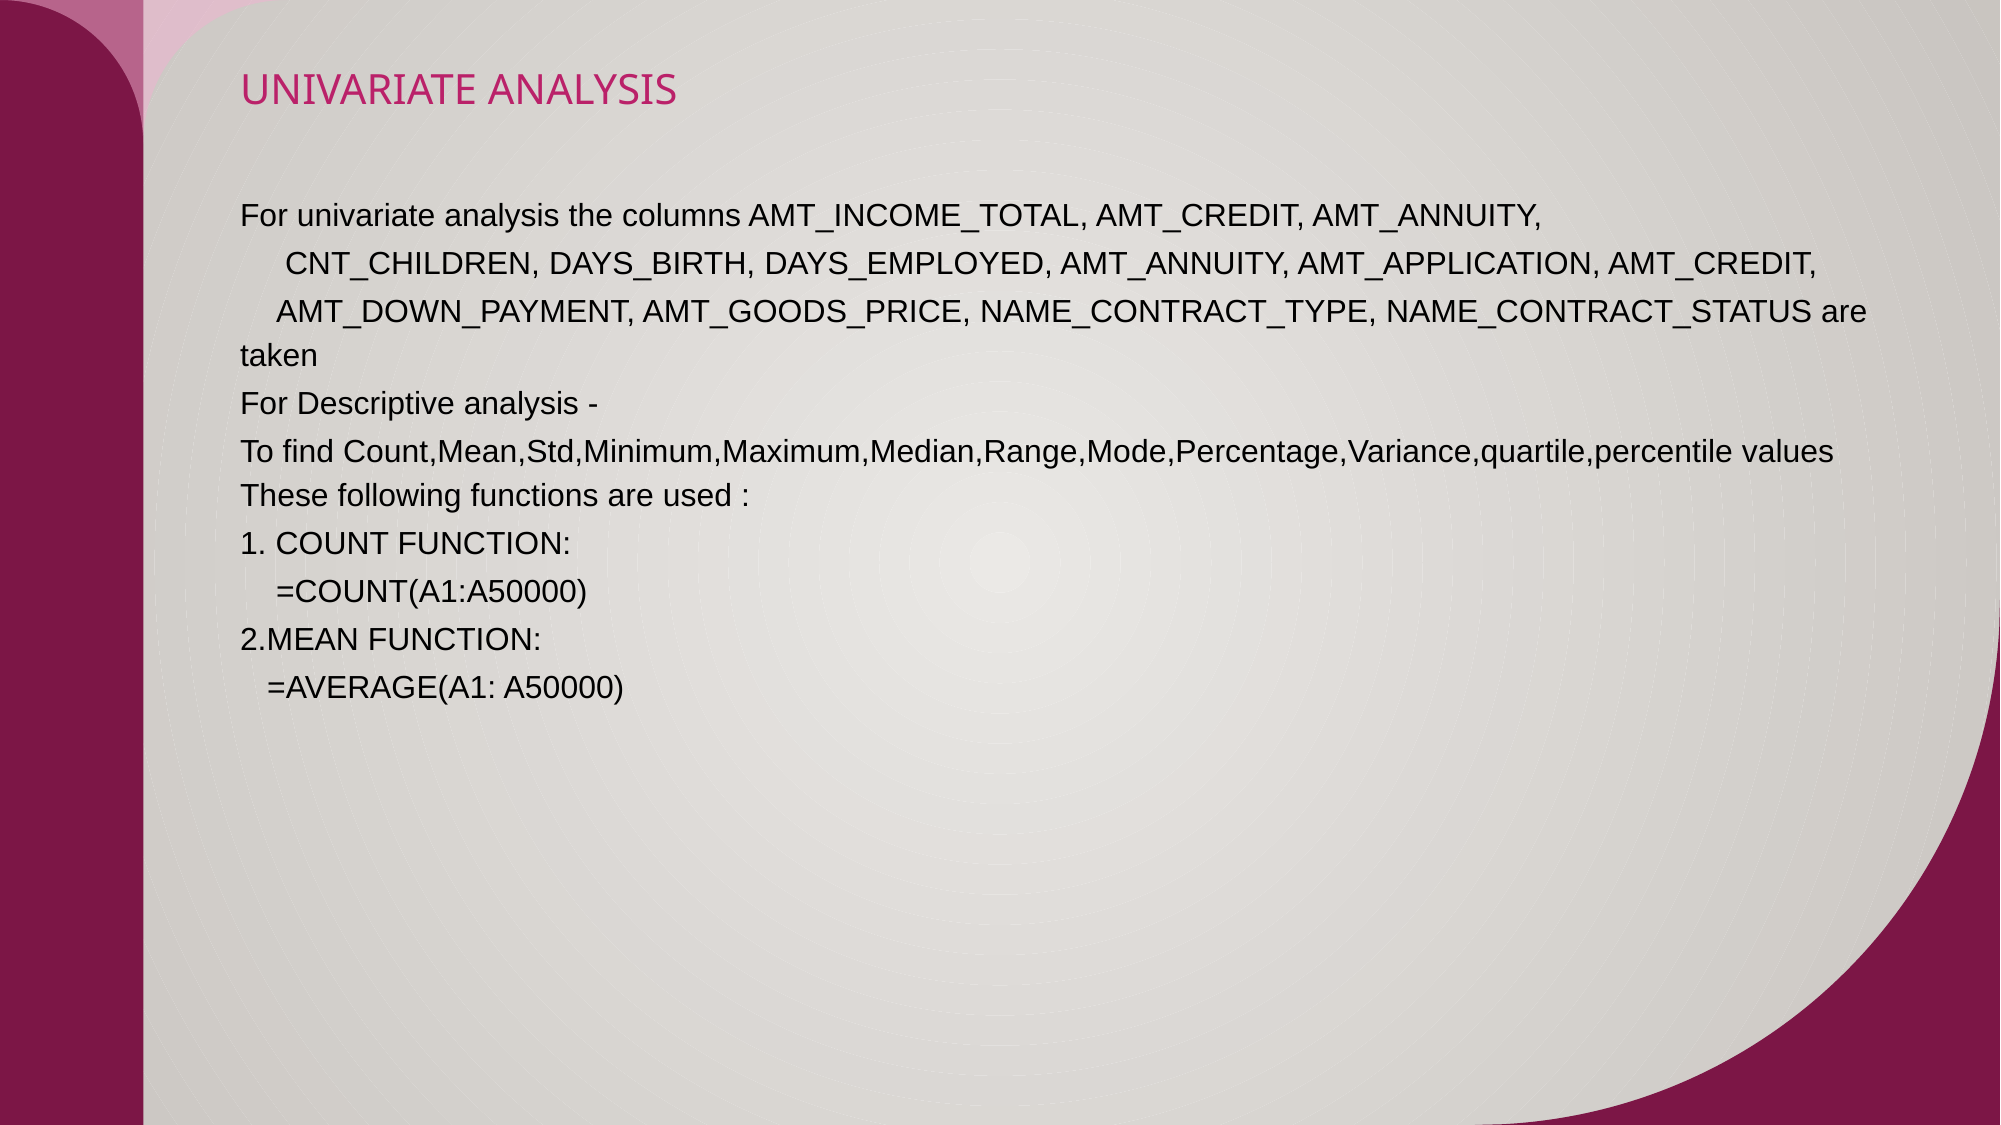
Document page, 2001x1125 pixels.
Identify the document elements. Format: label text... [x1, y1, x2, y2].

title UNIVARIATE ANALYSIS [225, 60, 1799, 181]
list For univariate analysis the columns AMT_INCOME_TOTAL, AMT_CREDIT, AMT_ANNUITY, CNT_CHILDREN, DAYS_BIRTH, DAYS_EMPLOYED, AMT_ANNUITY, AMT_APPLICATION, AMT_CREDIT, AMT_DOWN_PAYMENT, AMT_GOODS_PRICE, NAME_CONTRACT_TYPE, NAME_CONTRACT_STATUS are taken For Descriptive analysis - To find Count,Mean,Std,Minimum,Maximum,Median,Range,Mode,Percentage,Variance,quartile,percentile values These following functions are used : 1. COUNT FUNCTION: =COUNT(A1:A50000) 2.MEAN FUNCTION: =AVERAGE(A1: A50000) [225, 181, 1885, 745]
